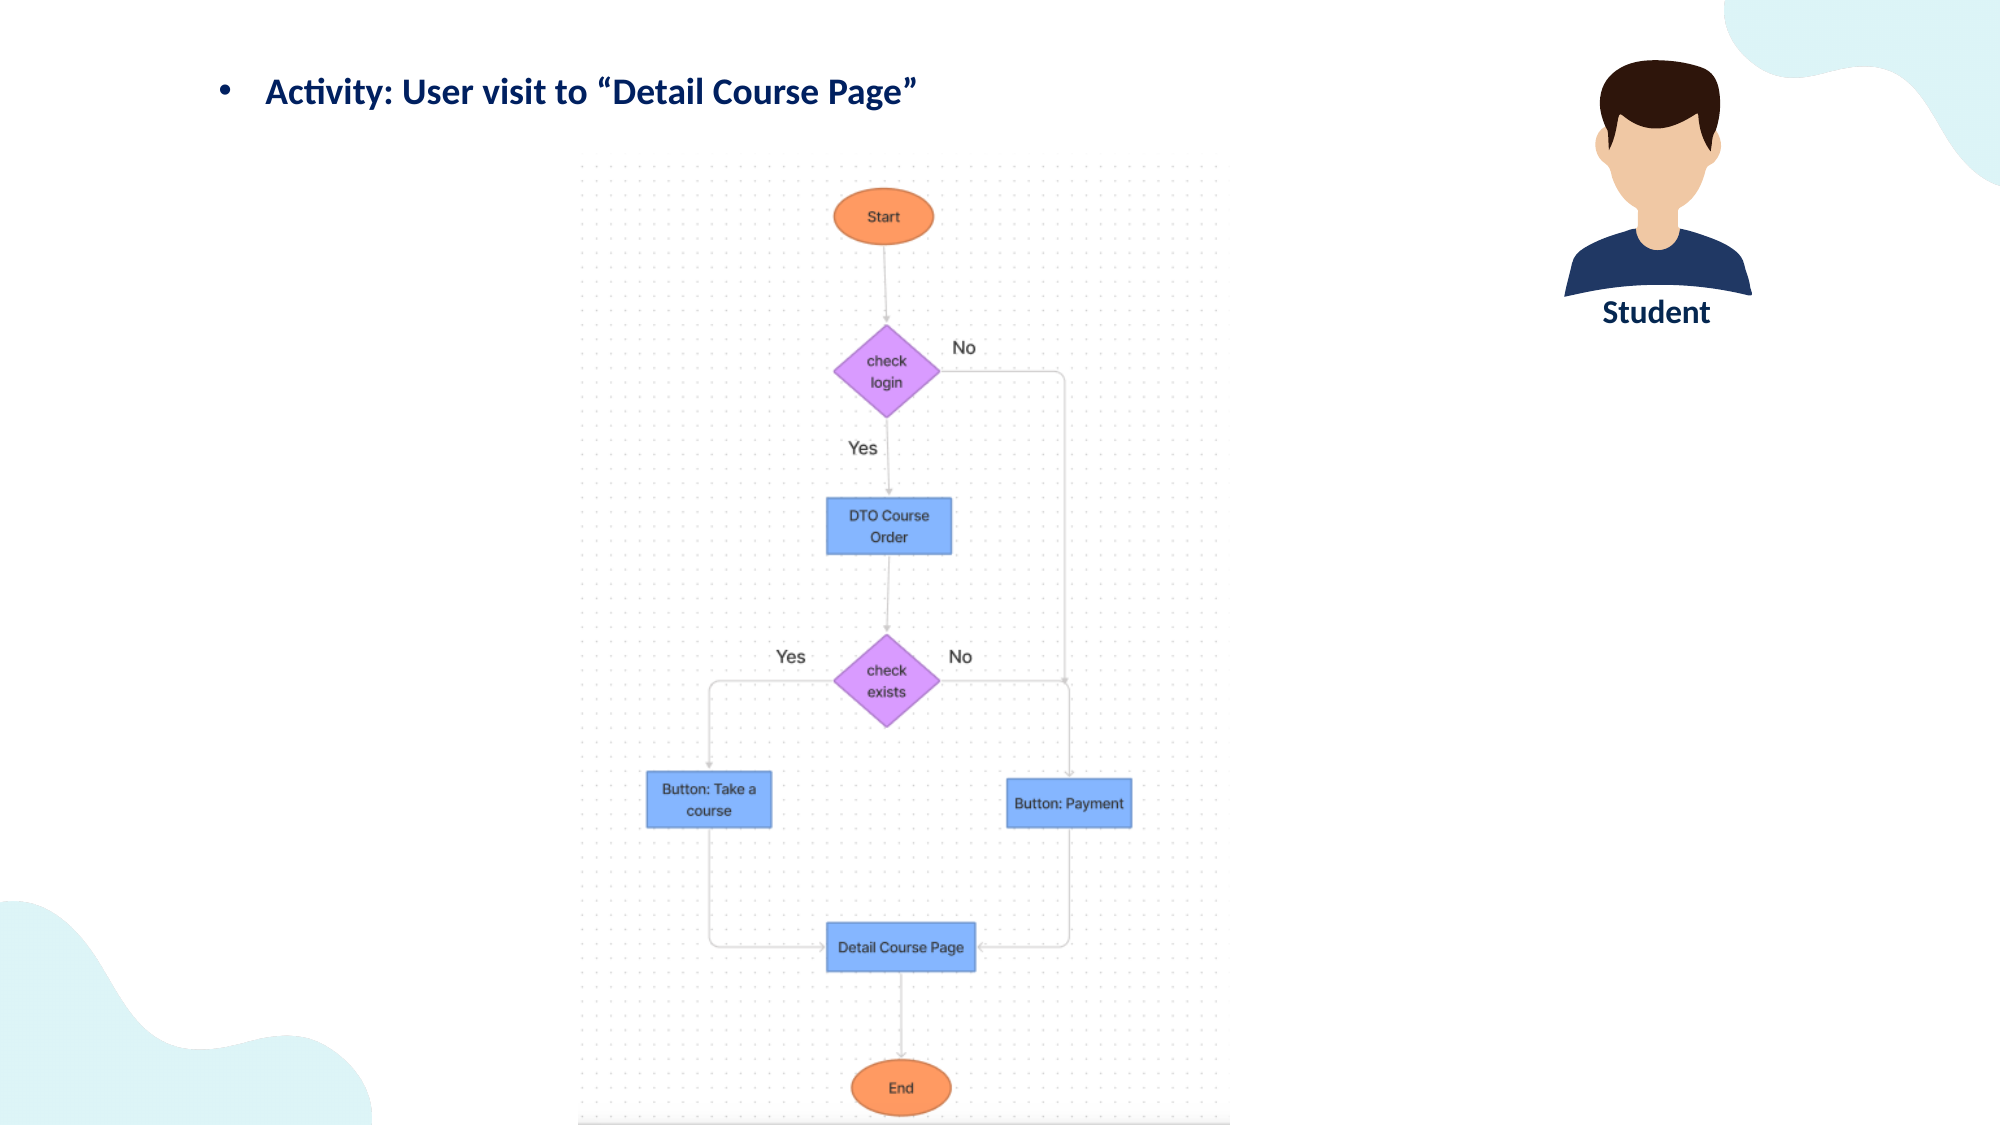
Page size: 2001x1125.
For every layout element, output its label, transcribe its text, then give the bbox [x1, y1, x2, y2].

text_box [1513, 87, 1775, 310]
picture [1724, 0, 2000, 186]
picture [0, 901, 372, 1125]
picture [578, 153, 1230, 1125]
text_box Student [1587, 310, 1734, 338]
text_box Activity: User visit to “Detail Course Page” [203, 59, 1317, 119]
